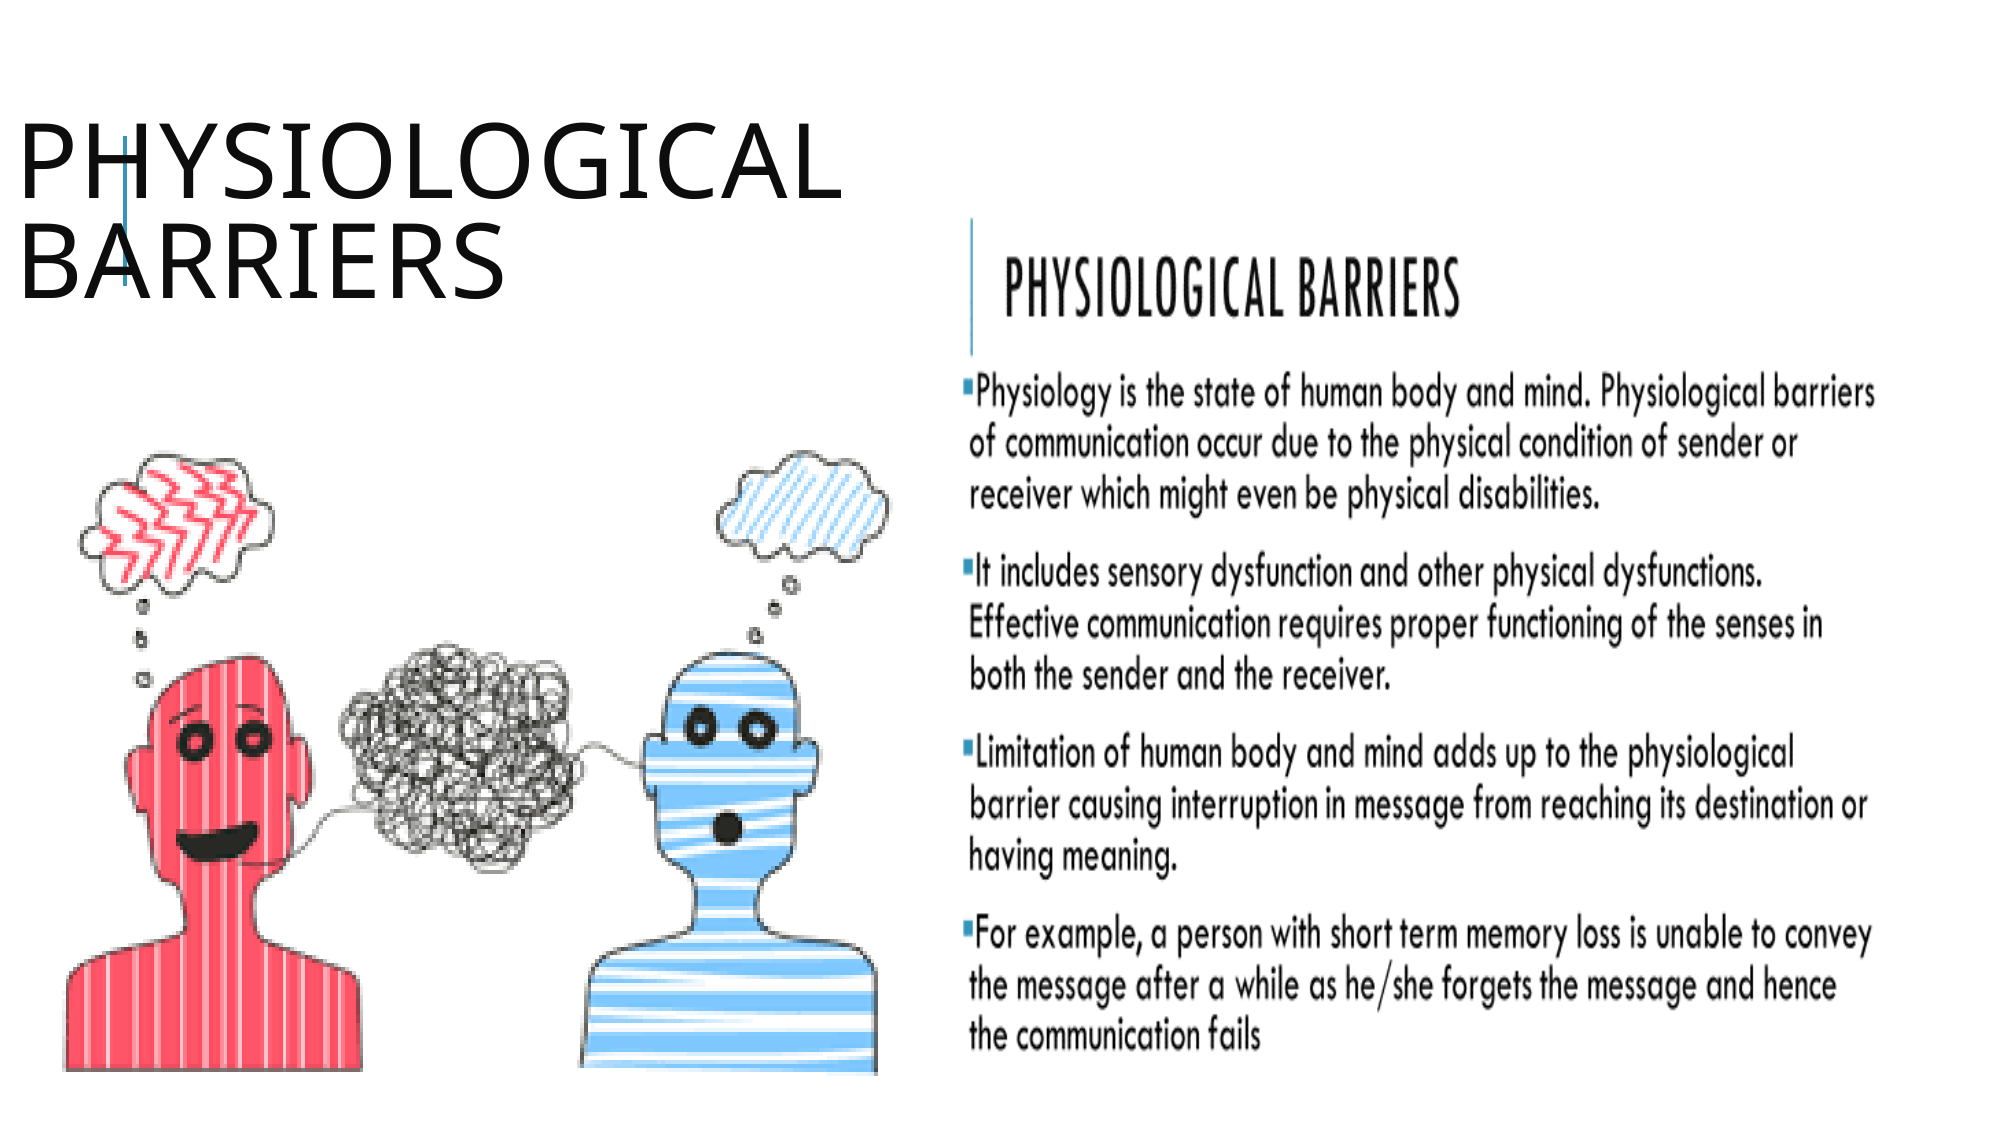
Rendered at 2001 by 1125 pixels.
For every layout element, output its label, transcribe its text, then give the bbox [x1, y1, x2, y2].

title Physiological Barriers [0, 96, 897, 337]
picture [0, 95, 2000, 1125]
